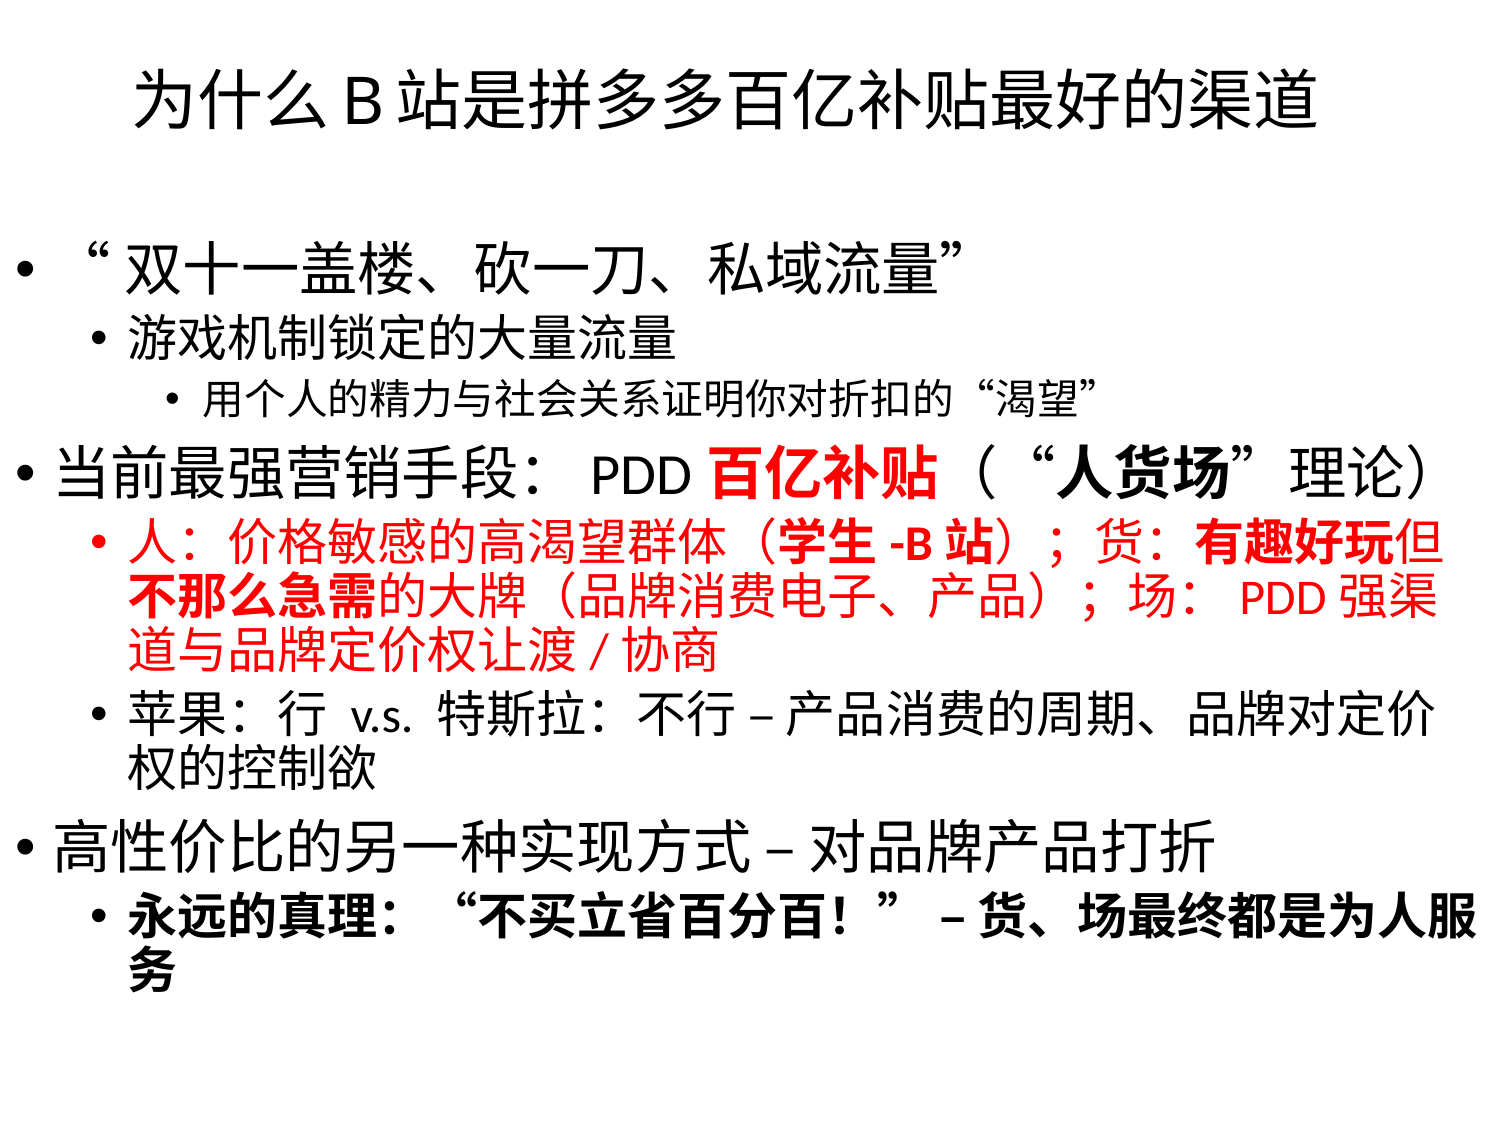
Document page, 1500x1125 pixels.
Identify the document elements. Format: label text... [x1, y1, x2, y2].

list “双十一盖楼、砍一刀、私域流量” 游戏机制锁定的大量流量 用个人的精力与社会关系证明你对折扣的“渴望” 当前最强营销手段：PDD百亿补贴（“人货场”理论） 人：价格敏感的高渴望群体（学生-B站）；货：有趣好玩但不那么急需的大牌（品牌消费电子、产品）；场：PDD强渠道与品牌定价权让渡/协商 苹果：行 v.s. 特斯拉：不行 – 产品消费的周期、品牌对定价权的控制欲 高性价比的另一种实现方式 – 对品牌产品打折 永远的真理：“不买立省百分百！” – 货、场最终都是为人服务 [0, 209, 1500, 1108]
title 为什么B站是拼多多百亿补贴最好的渠道 [116, 38, 1387, 169]
